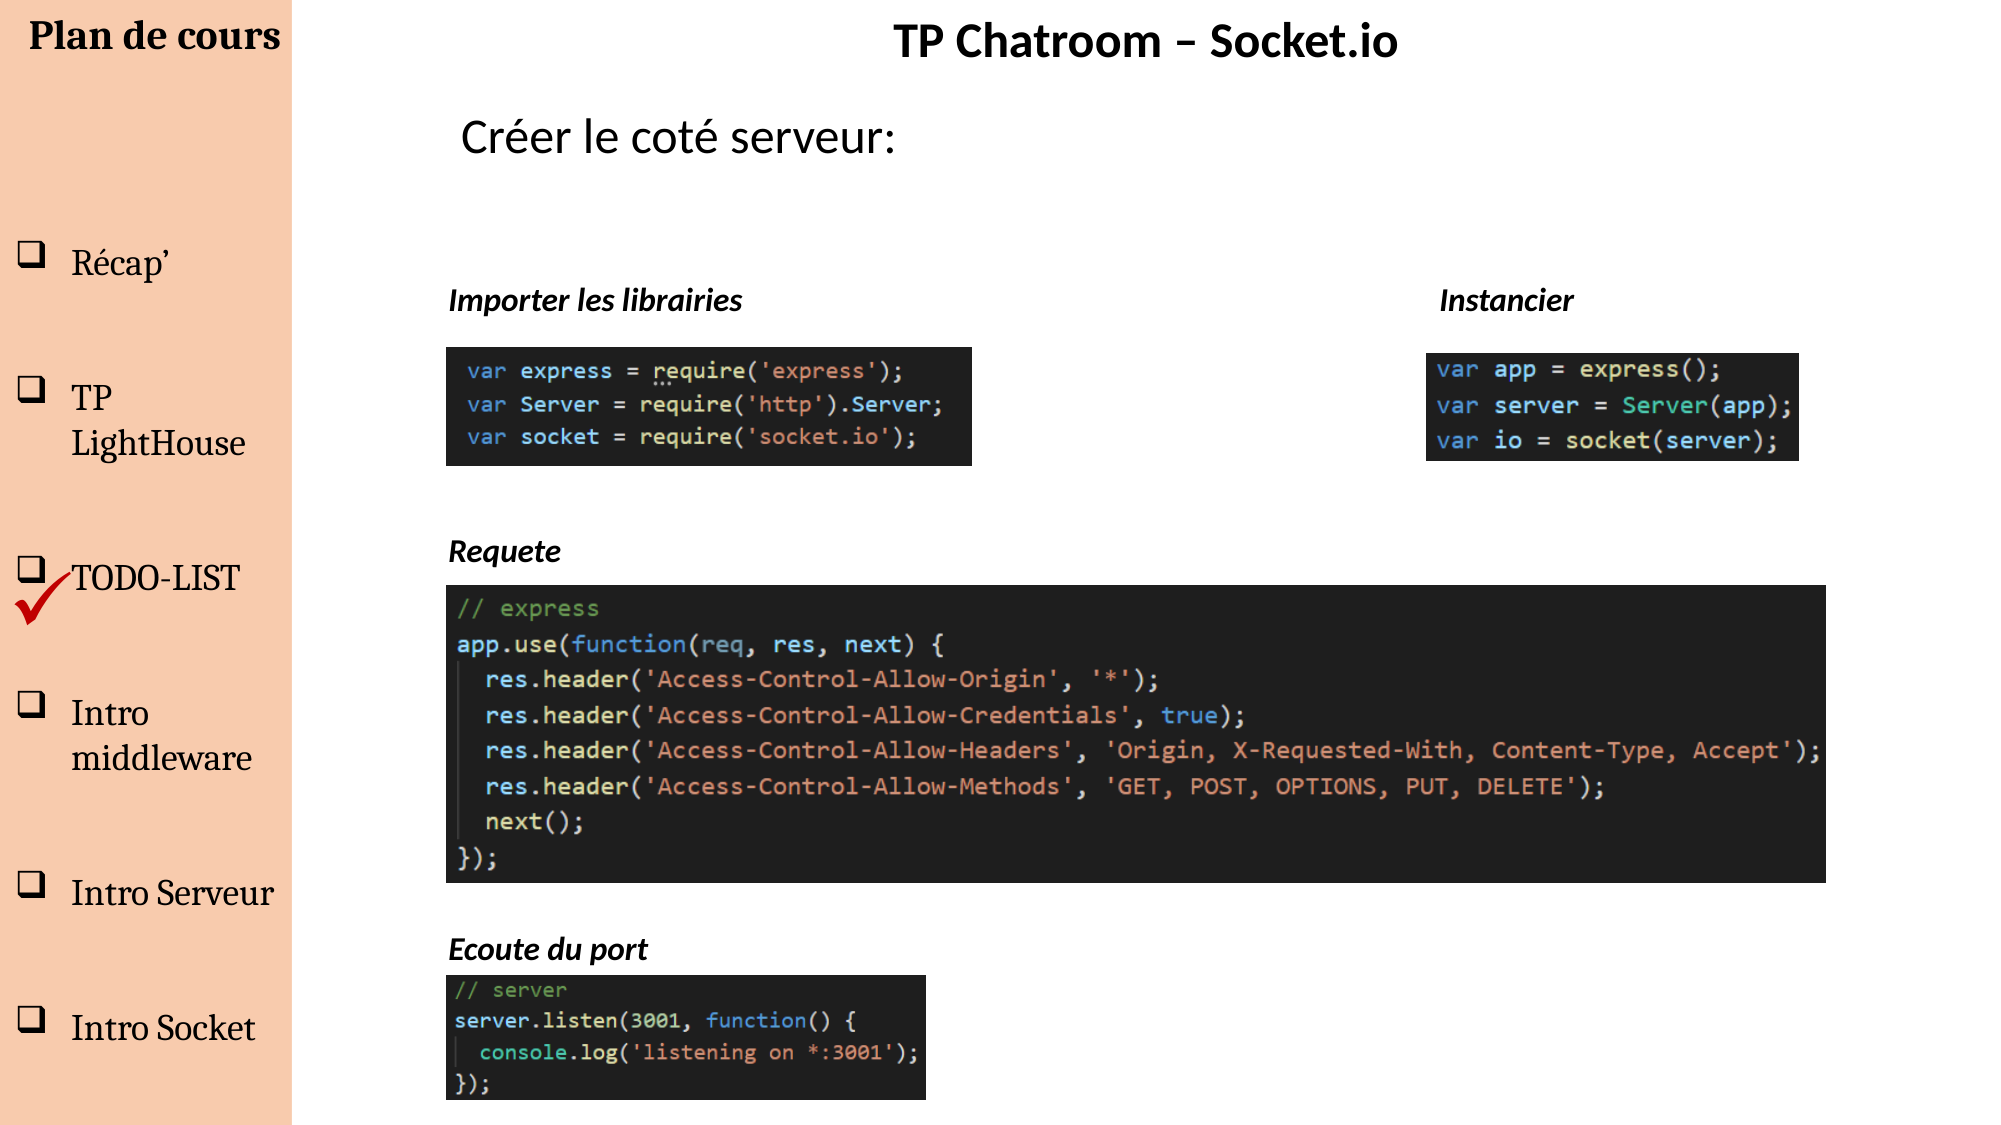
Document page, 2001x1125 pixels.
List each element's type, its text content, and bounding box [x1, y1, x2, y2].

text_box TP Chatroom – Socket.io [292, 0, 2000, 75]
picture [1426, 353, 1799, 461]
text_box Instancier [1424, 270, 1799, 326]
picture [446, 585, 1826, 883]
picture [446, 975, 926, 1100]
text_box Ecoute du port [433, 919, 808, 975]
picture [446, 347, 972, 466]
text_box Requete [433, 521, 808, 577]
text_box Importer les librairies [433, 270, 808, 326]
text_box [0, 559, 203, 675]
text_box Créer le coté serveur: [446, 96, 1846, 171]
